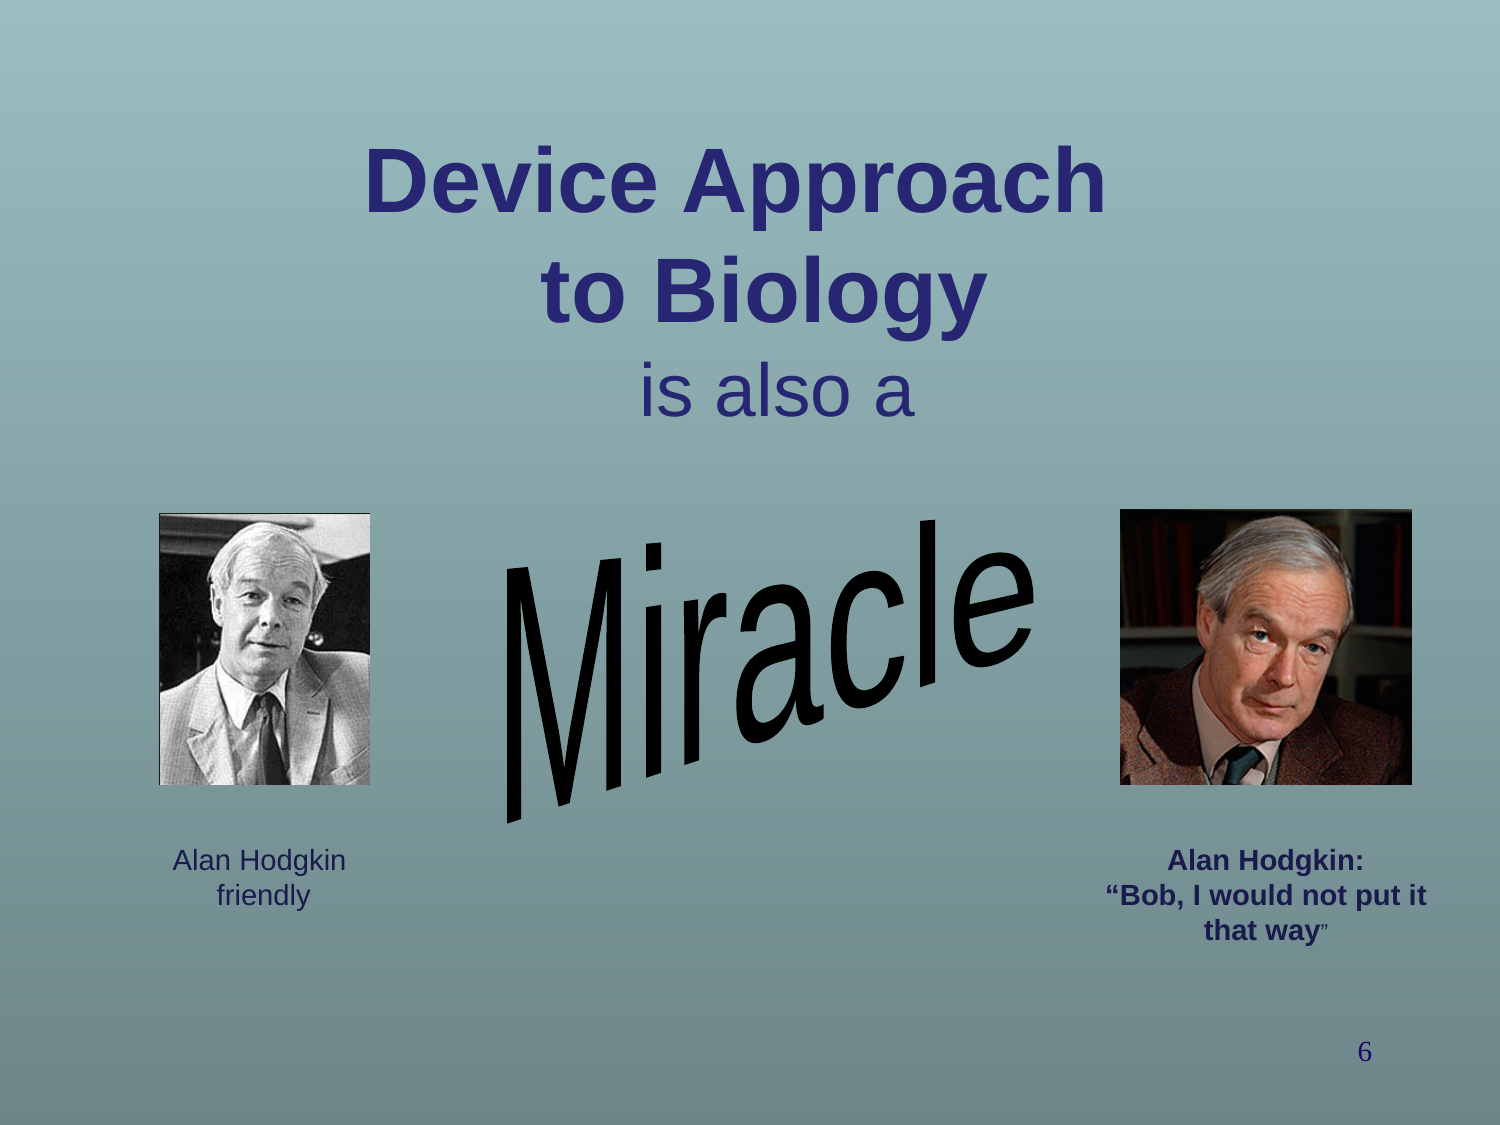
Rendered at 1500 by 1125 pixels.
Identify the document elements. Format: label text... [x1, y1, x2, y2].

text_box Alan Hodgkin friendly [107, 834, 421, 919]
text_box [159, 509, 1413, 828]
text_box Alan Hodgkin: “Bob, I would not put it that way” [1065, 834, 1467, 982]
list Device Approach to Biology is also a [0, 113, 1500, 463]
slide_number 6 [1074, 1024, 1388, 1101]
